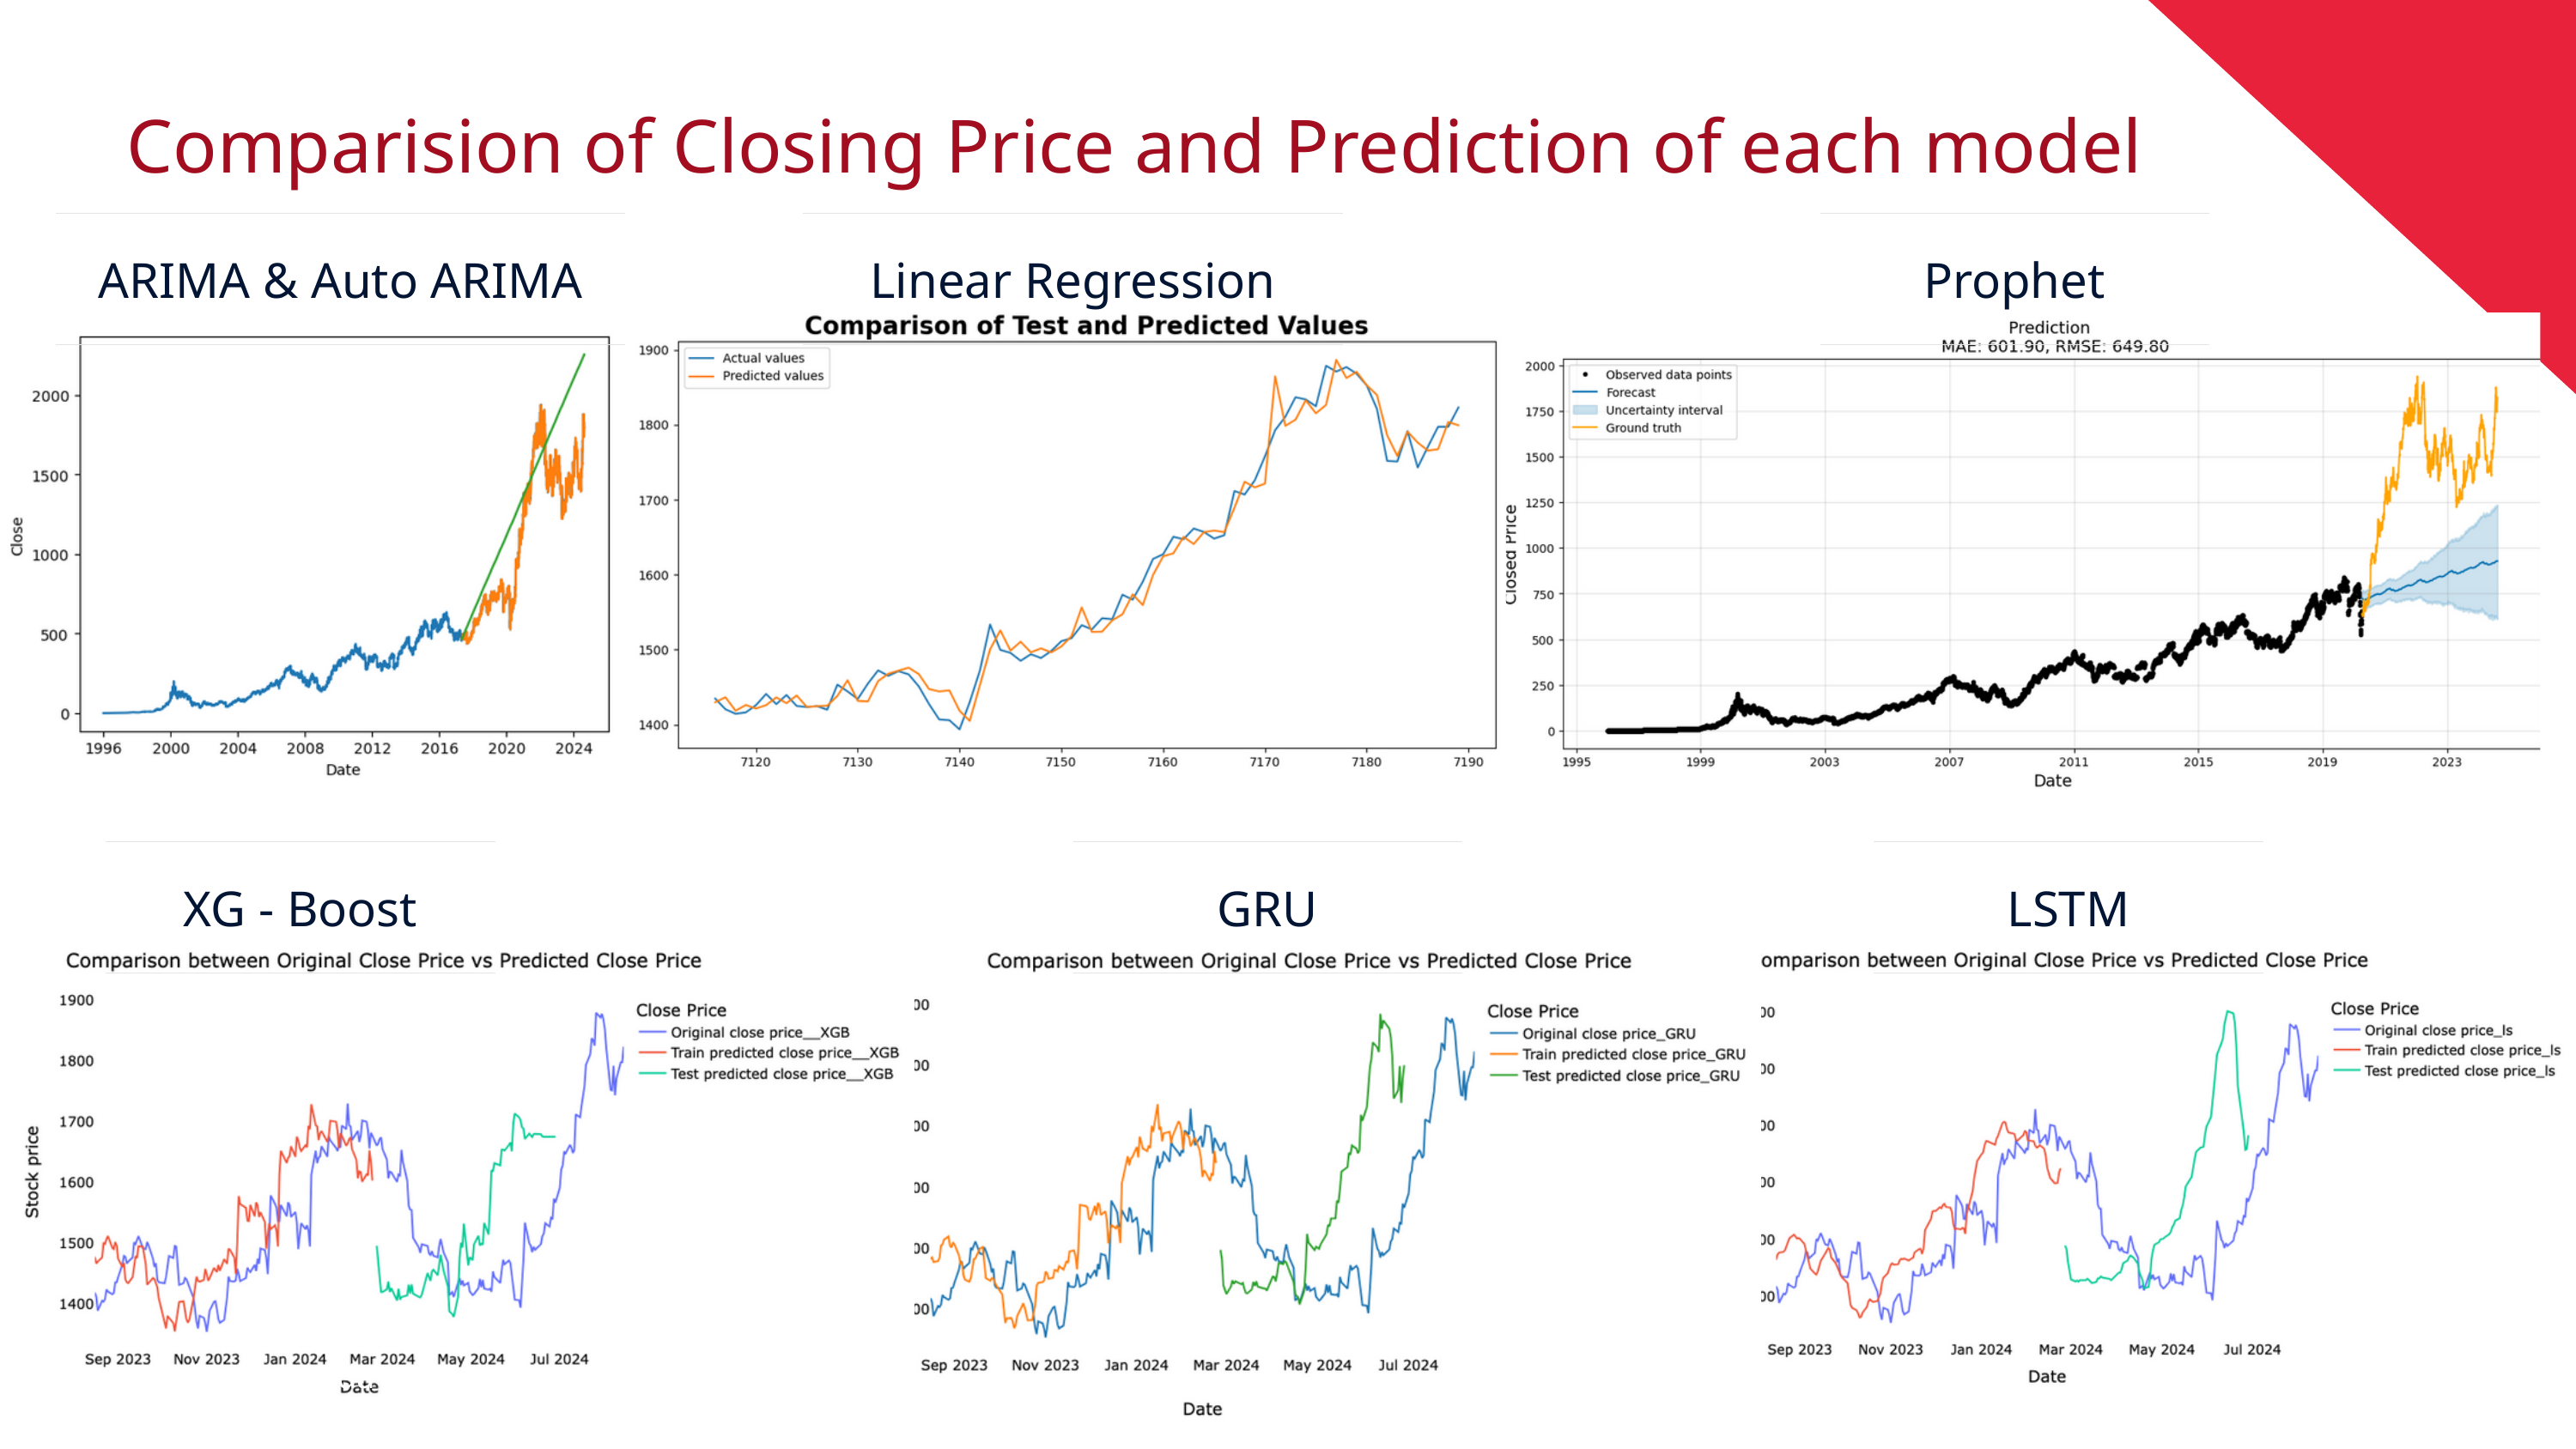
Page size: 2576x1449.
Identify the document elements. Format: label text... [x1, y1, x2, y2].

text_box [0, 278, 2541, 807]
table_header Prophet [1820, 214, 2030, 276]
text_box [21, 940, 2576, 1430]
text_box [2034, 0, 2576, 395]
table_header XG - Boost [106, 842, 495, 937]
table_header Linear Regression [803, 214, 1343, 276]
table_header GRU [1073, 842, 1462, 937]
table_header LSTM [1874, 842, 2263, 937]
table_header ARIMA & Auto ARIMA [56, 214, 625, 276]
text_box Comparision of Closing Price and Prediction of each model [126, 100, 2030, 188]
